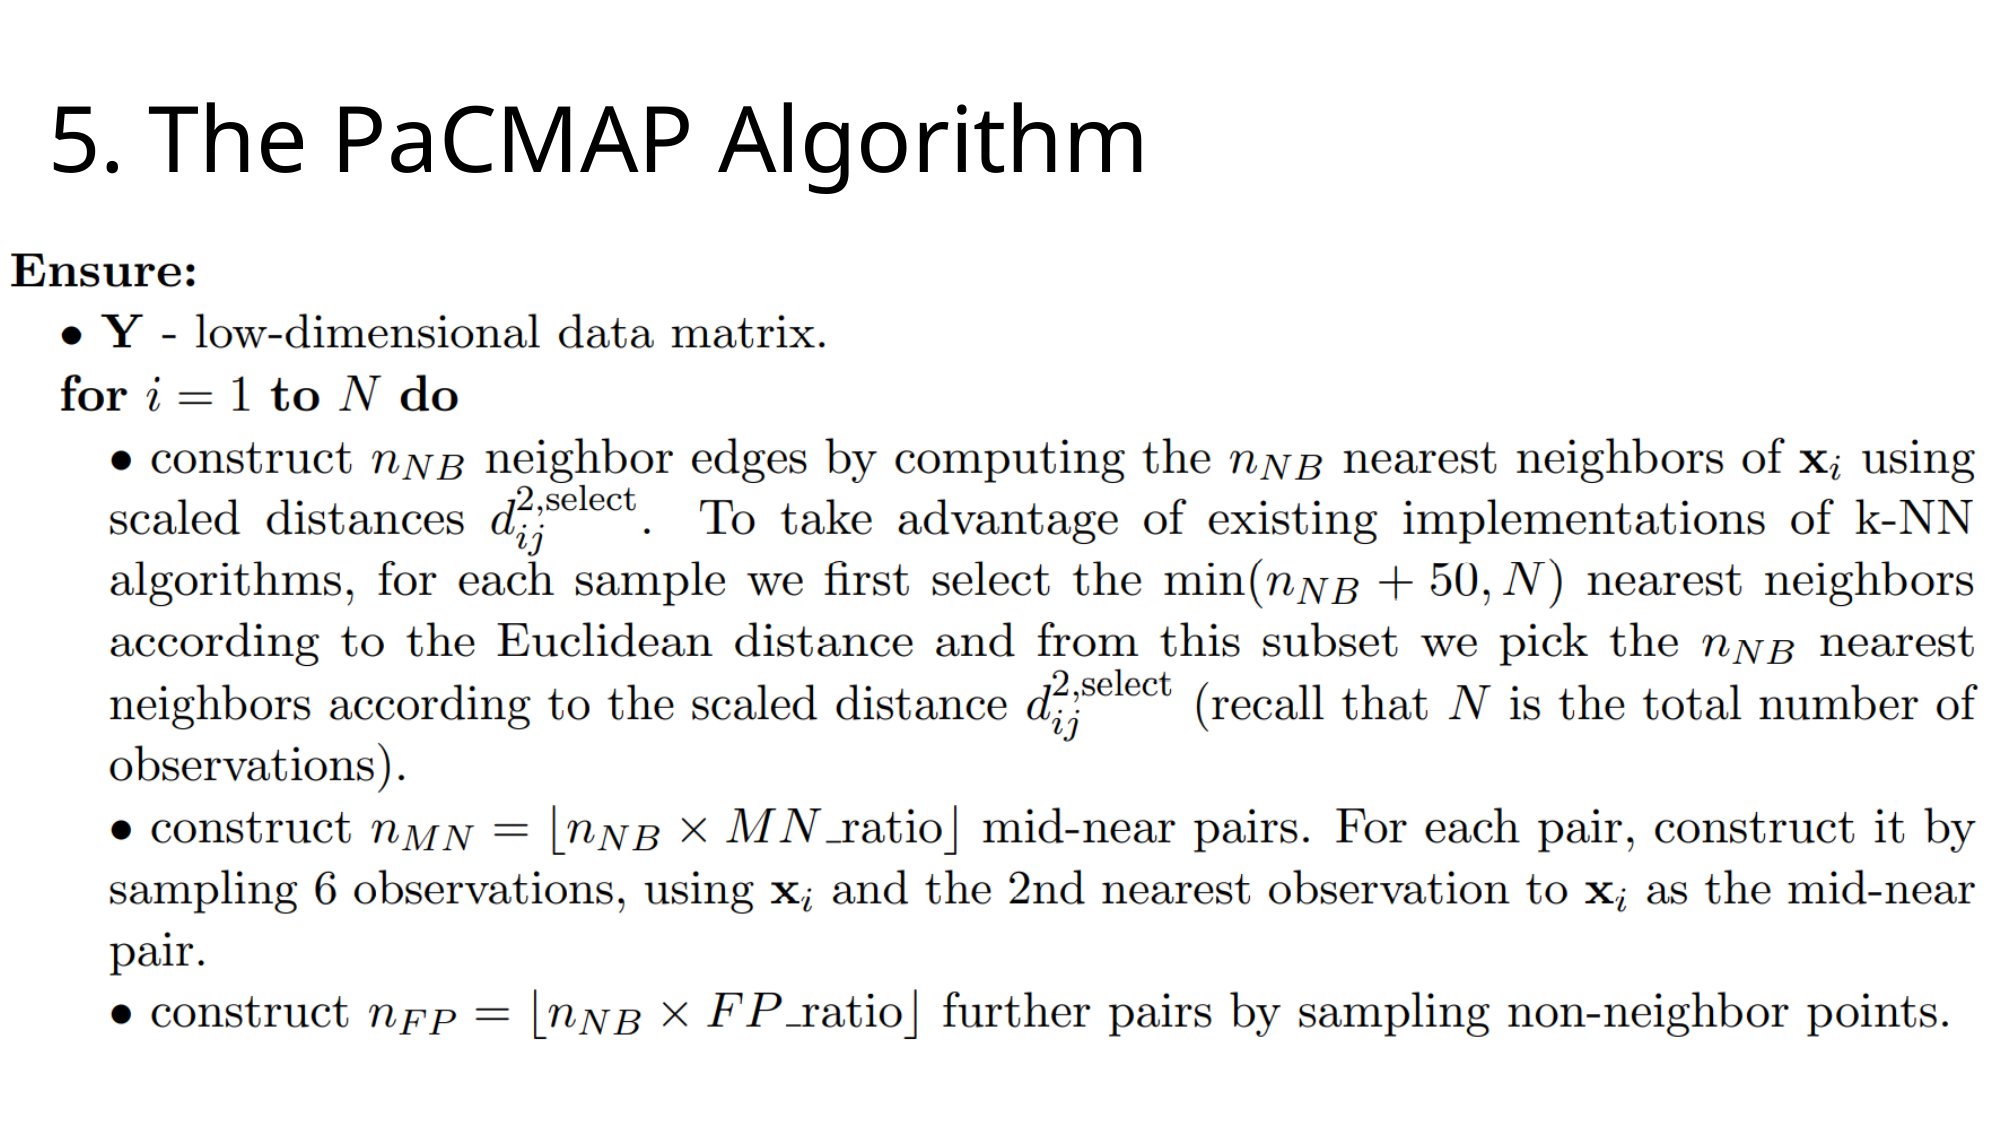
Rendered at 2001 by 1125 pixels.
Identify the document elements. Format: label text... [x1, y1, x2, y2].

picture [0, 238, 2000, 1047]
title 5. The PaCMAP Algorithm [33, 0, 1952, 238]
